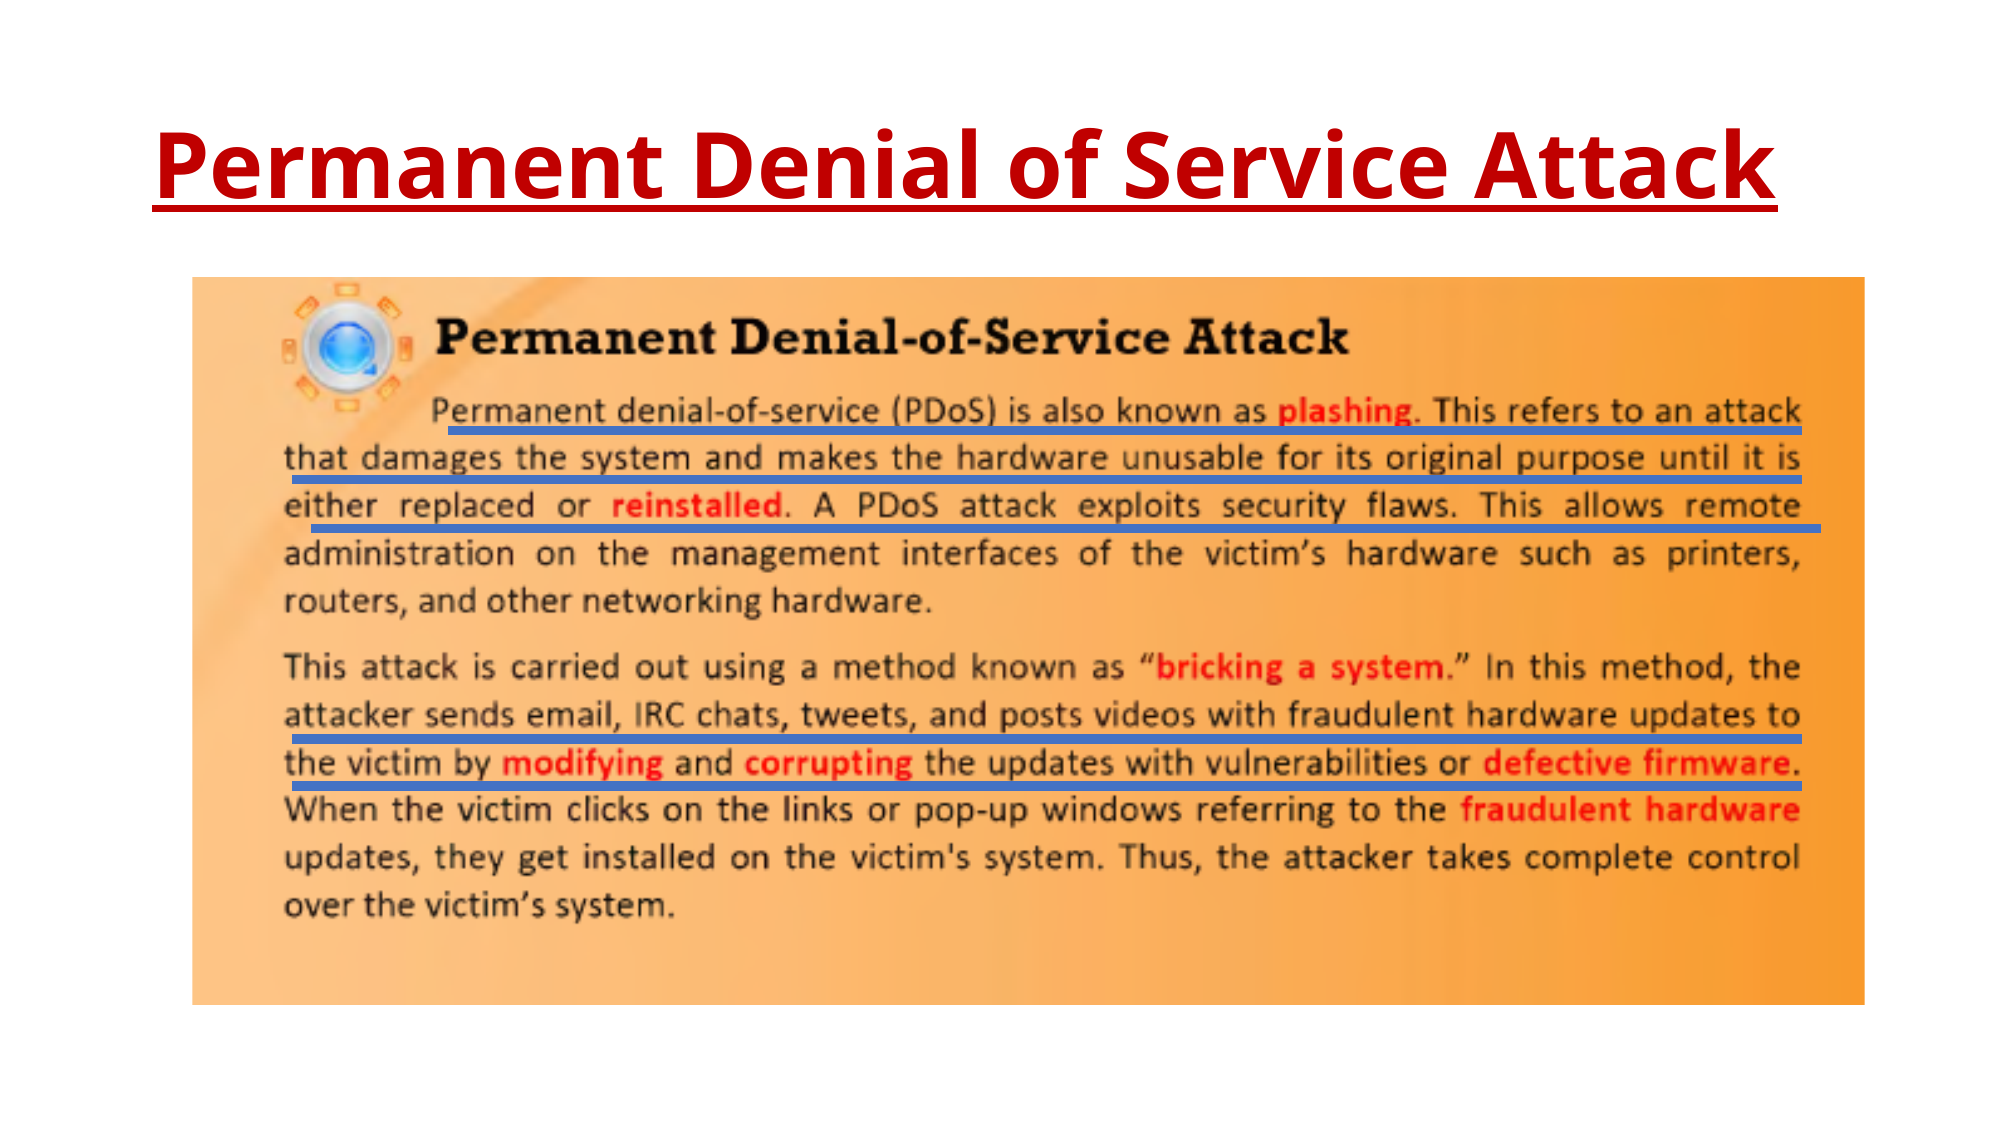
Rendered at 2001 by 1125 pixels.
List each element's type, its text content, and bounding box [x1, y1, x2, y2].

picture [192, 277, 1865, 1005]
title Permanent Denial of Service Attack [137, 59, 1863, 278]
